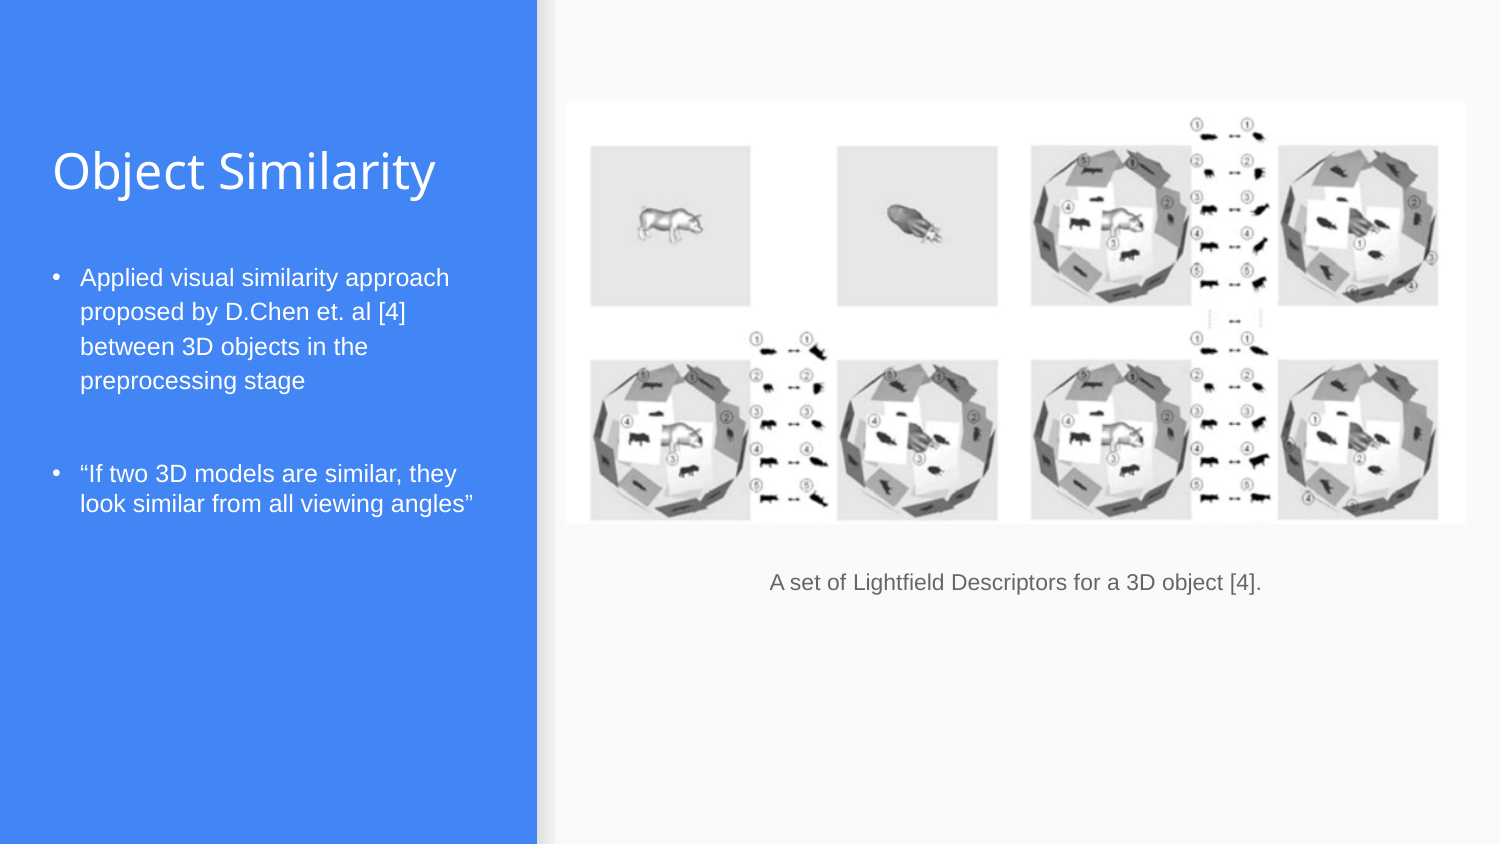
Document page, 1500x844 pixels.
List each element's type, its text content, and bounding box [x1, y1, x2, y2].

list Applied visual similarity approach proposed by D.Chen et. al [4] between 3D objects in the preprocessing stage “If two 3D models are similar, they look similar from all viewing angles” [37, 241, 521, 761]
title Object Similarity [37, 58, 498, 216]
text_box A set of Lightfield Descriptors for a 3D object [4]. [579, 552, 1453, 639]
picture [566, 101, 1466, 525]
